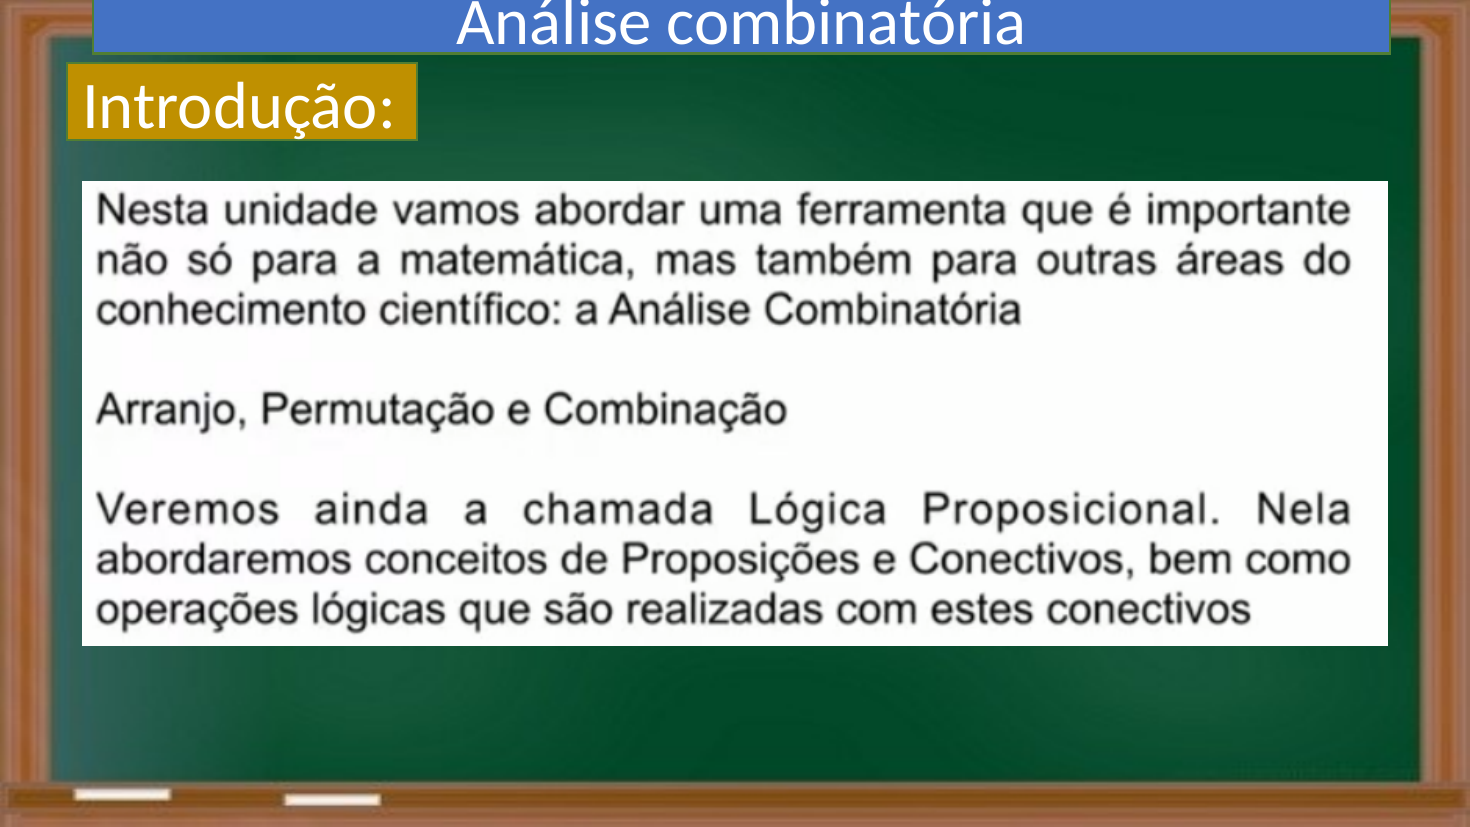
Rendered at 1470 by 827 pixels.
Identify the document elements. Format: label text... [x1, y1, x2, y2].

text_box Introdução: [67, 63, 418, 140]
text_box Análise combinatória [93, 0, 1391, 54]
picture [0, 0, 1470, 827]
